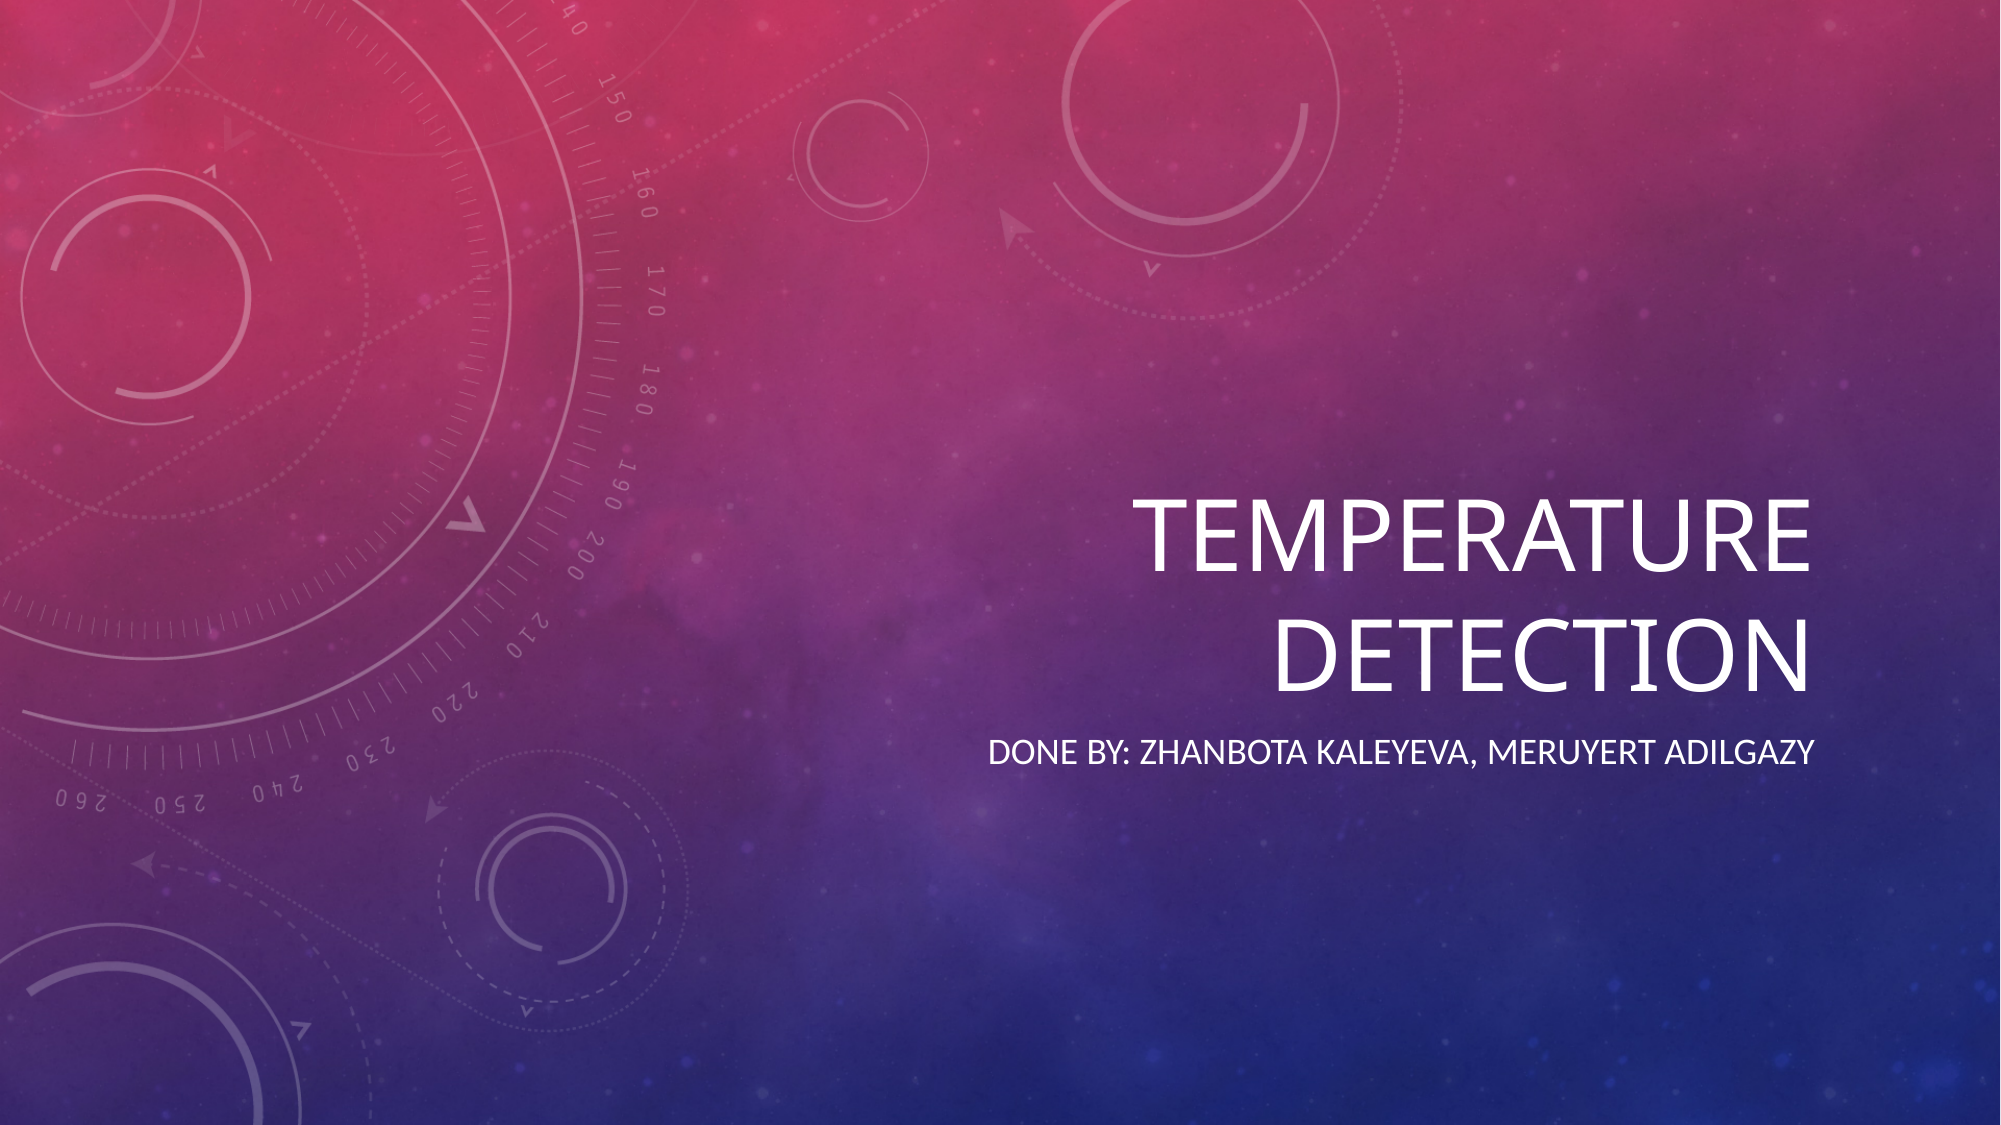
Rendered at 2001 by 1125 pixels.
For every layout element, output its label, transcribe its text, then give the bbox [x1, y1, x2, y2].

title Temperature detection [650, 322, 1831, 719]
picture [0, 0, 2001, 1125]
subtitle Done by: Zhanbota Kaleyeva, Meruyert adilgazy [650, 719, 1831, 950]
